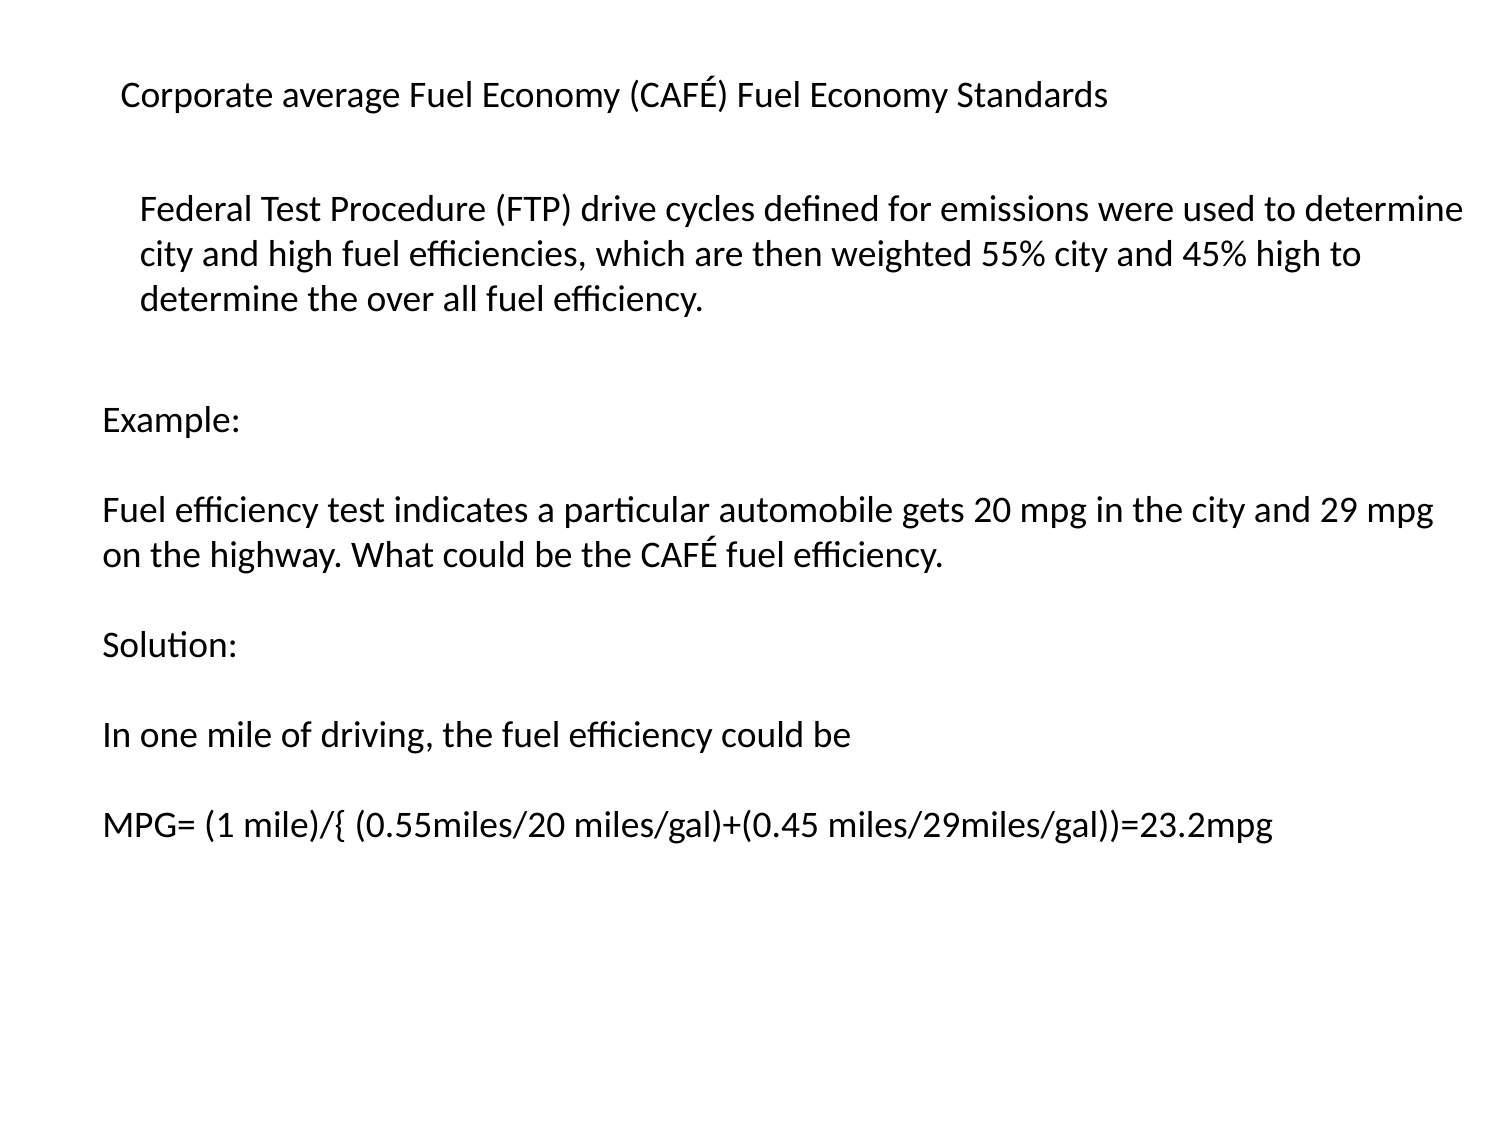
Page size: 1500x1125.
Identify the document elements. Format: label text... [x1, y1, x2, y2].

text_box Corporate average Fuel Economy (CAFÉ) Fuel Economy Standards [105, 62, 1125, 123]
text_box Example: Fuel efficiency test indicates a particular automobile gets 20 mpg in the city and 29 mpg on the highway. What could be the CAFÉ fuel efficiency. Solution: In one mile of driving, the fuel efficiency could be MPG= (1 mile)/{ (0.55miles/20 miles/gal)+(0.45 miles/29miles/gal))=23.2mpg [87, 387, 1463, 853]
text_box Federal Test Procedure (FTP) drive cycles defined for emissions were used to determine city and high fuel efficiencies, which are then weighted 55% city and 45% high to determine the over all fuel efficiency. [125, 176, 1500, 327]
